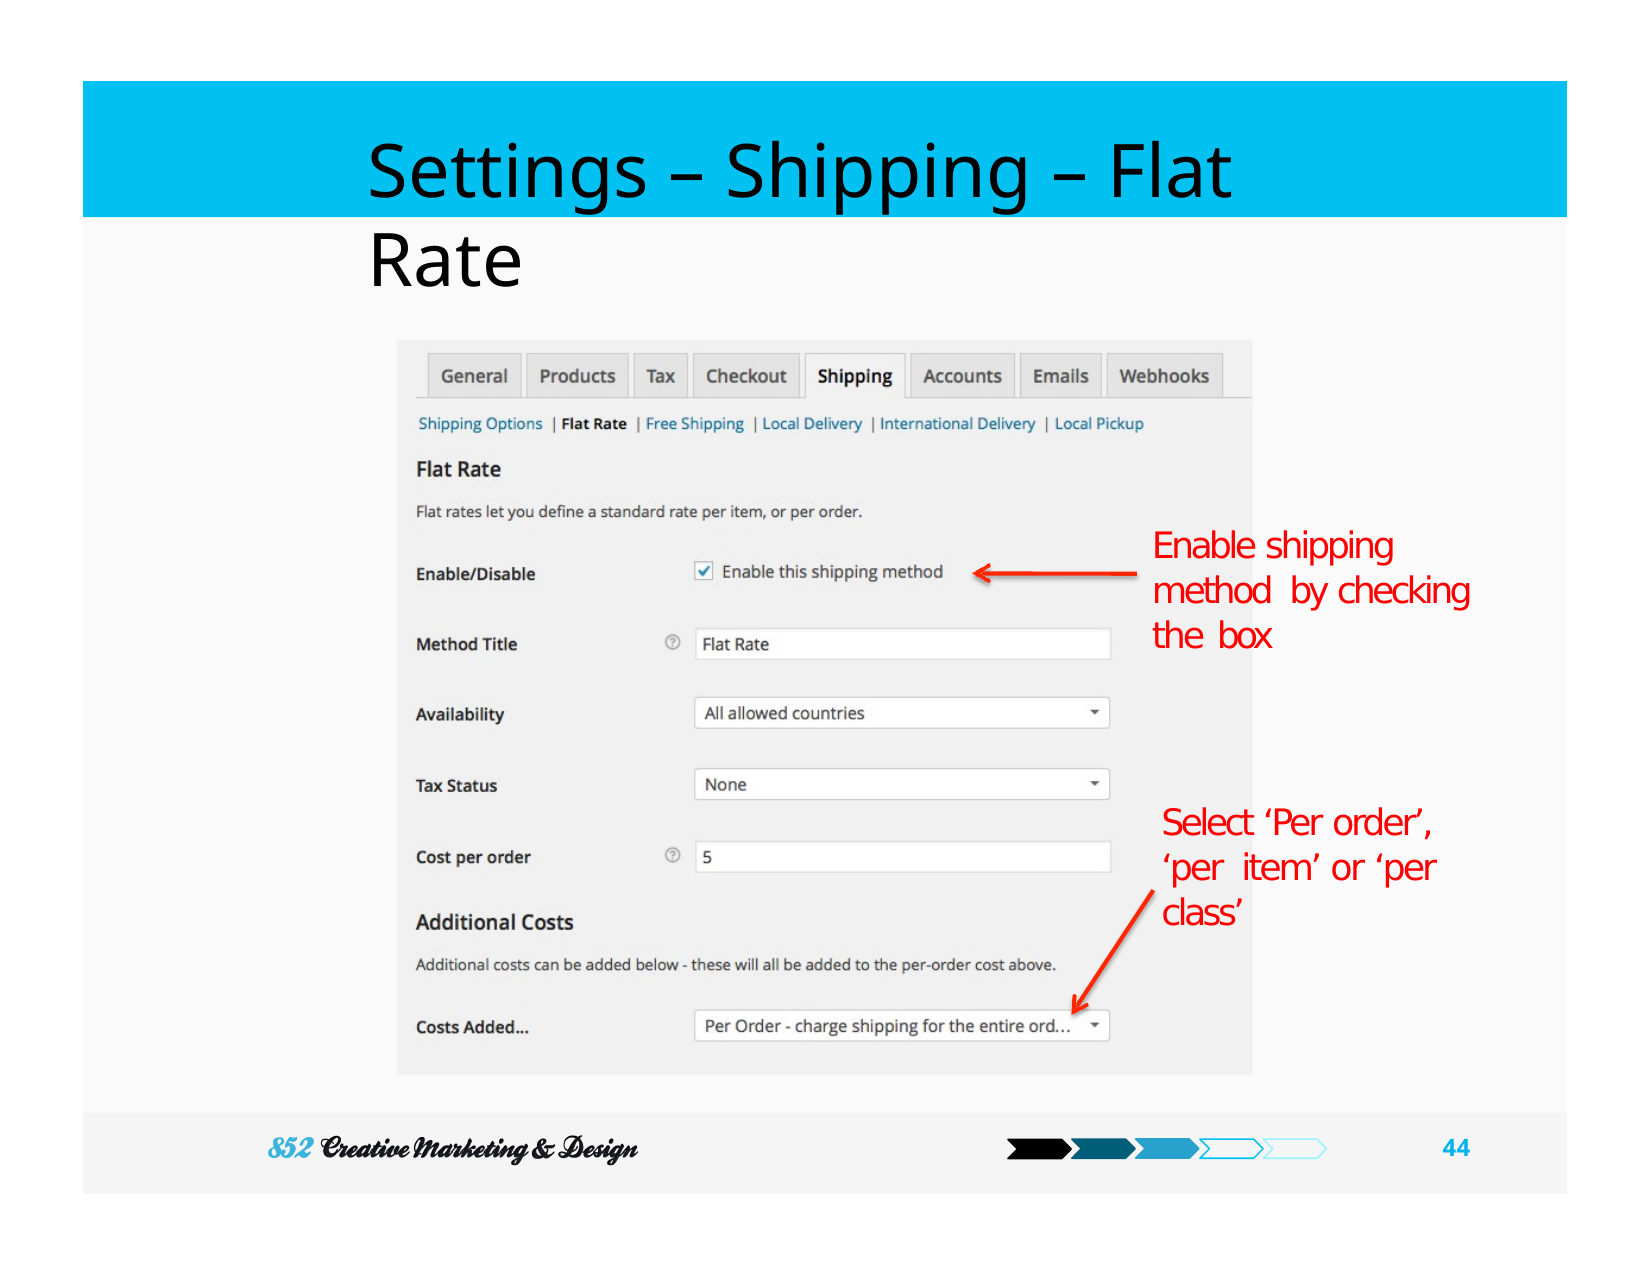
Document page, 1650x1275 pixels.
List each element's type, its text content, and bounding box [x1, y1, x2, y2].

text_box [1007, 1139, 1072, 1159]
text_box Enable shipping method by checking the box [1149, 519, 1519, 656]
slide_number 100 [1438, 1129, 1484, 1275]
text_box [1071, 994, 1089, 1015]
text_box [947, 552, 1145, 601]
title Settings – Shipping – Flat Rate [365, 121, 1284, 337]
text_box [1047, 885, 1163, 1042]
text_box [1199, 1139, 1264, 1159]
text_box [397, 340, 1253, 1076]
text_box [971, 563, 991, 583]
text_box [1135, 1138, 1199, 1159]
text_box [1263, 1139, 1327, 1159]
picture [257, 1124, 645, 1173]
text_box Select ‘Per order’, ‘per item’ or ‘per class’ [1159, 796, 1498, 933]
text_box [1071, 1139, 1136, 1159]
